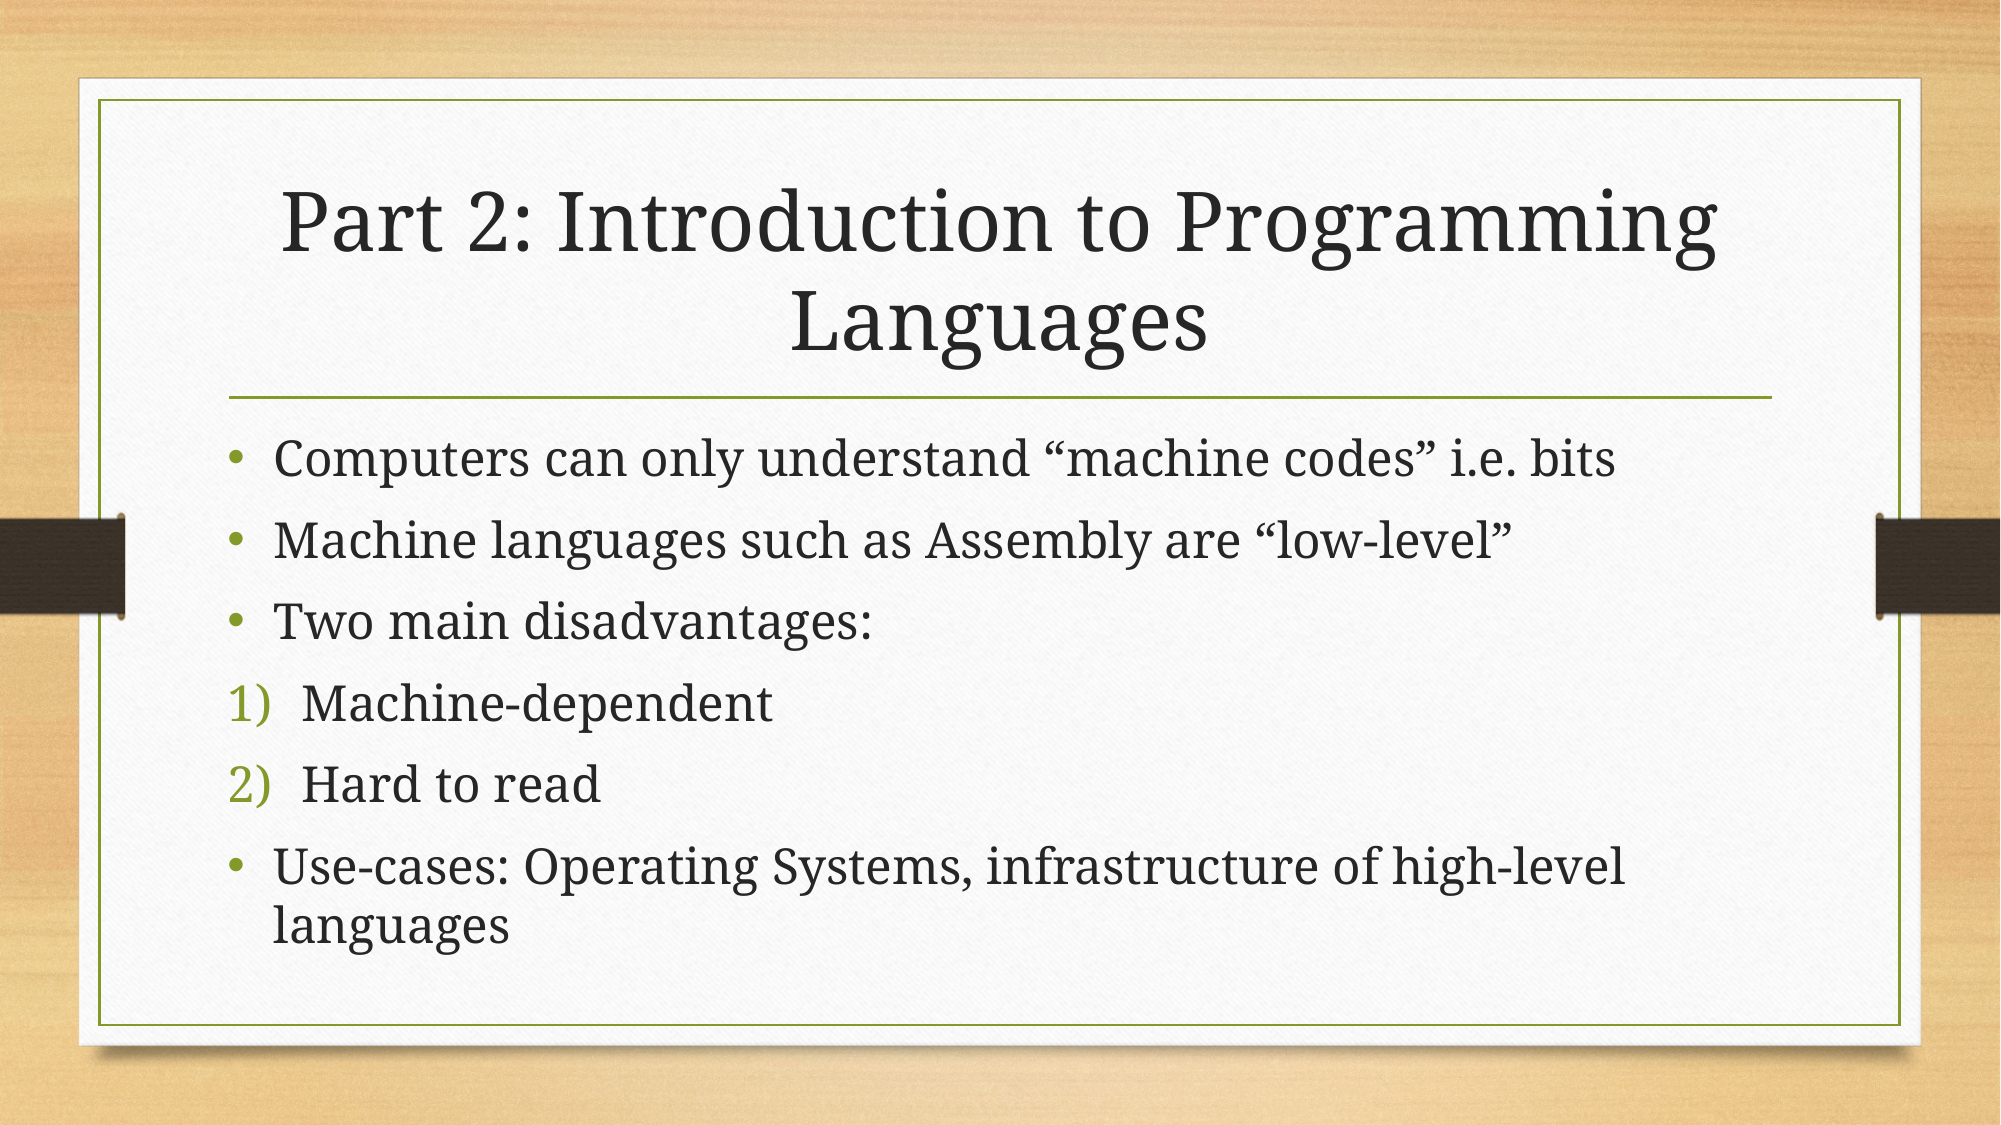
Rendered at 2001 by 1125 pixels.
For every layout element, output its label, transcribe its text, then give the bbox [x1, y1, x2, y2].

list Computers can only understand “machine codes” i.e. bits Machine languages such as Assembly are “low-level” Two main disadvantages: Machine-dependent Hard to read Use-cases: Operating Systems, infrastructure of high-level languages [212, 419, 1788, 964]
picture [0, 0, 2001, 1125]
title Part 2: Introduction to Programming Languages [212, 161, 1788, 375]
